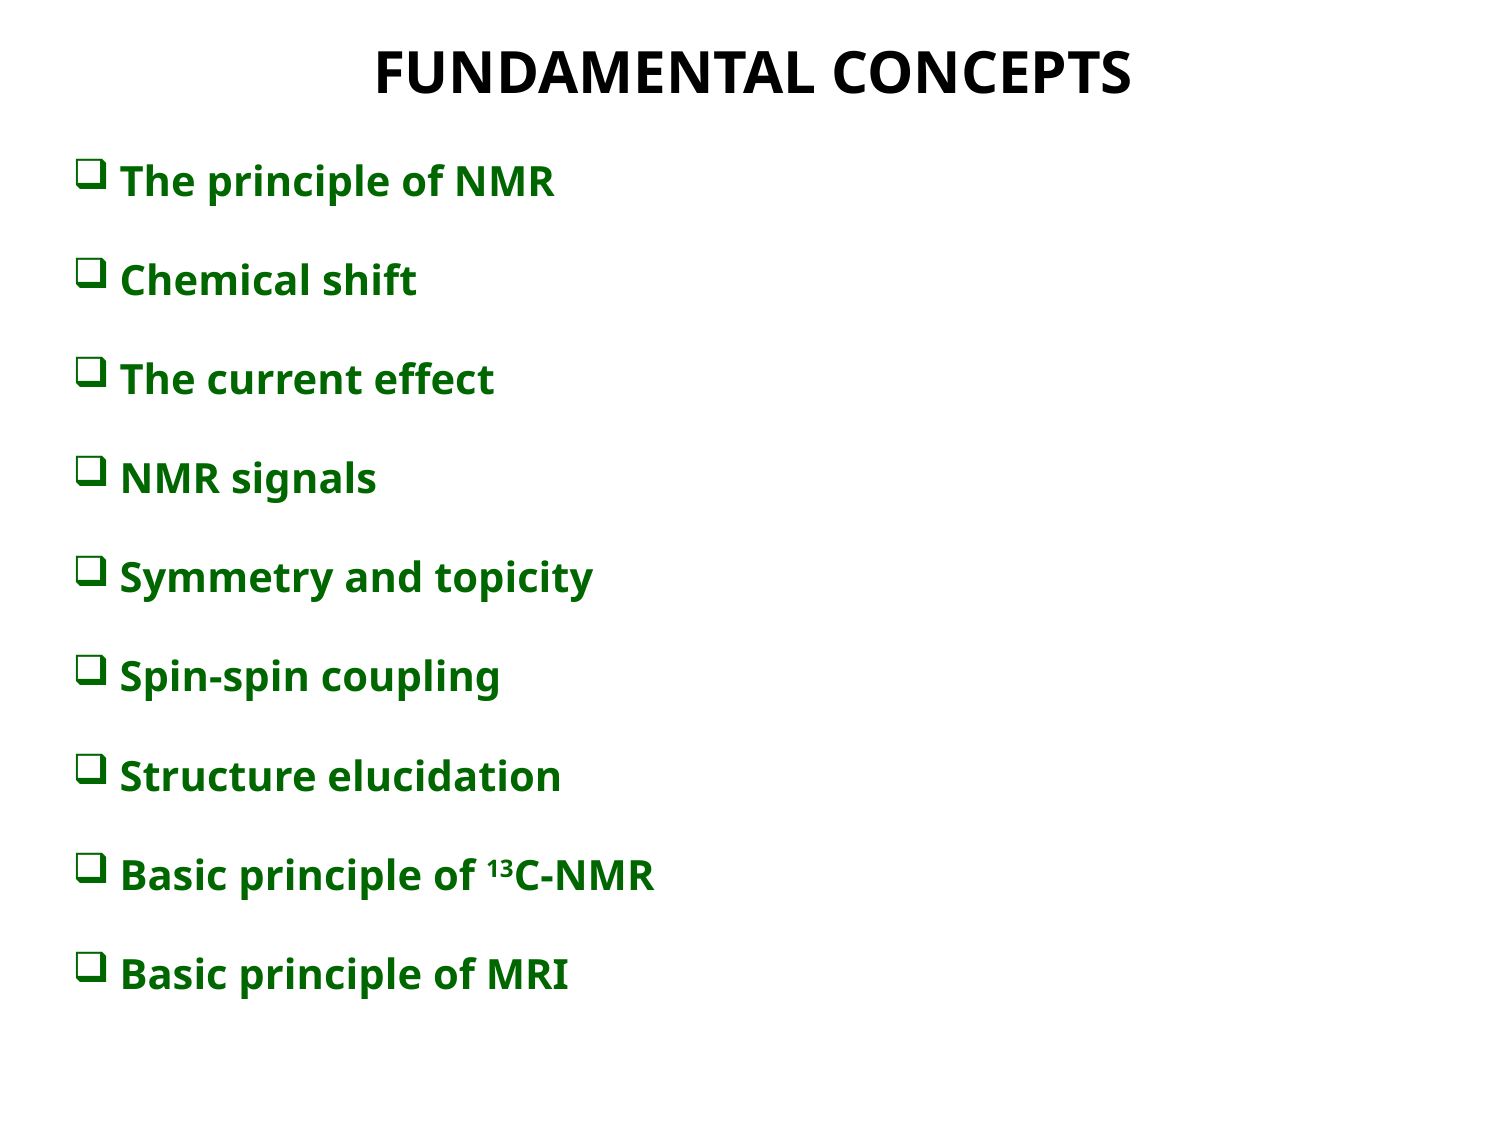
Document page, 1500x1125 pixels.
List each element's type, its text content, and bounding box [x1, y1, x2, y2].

text_box FUNDAMENTAL CONCEPTS The principle of NMR Chemical shift The current effect NMR signals Symmetry and topicity Spin-spin coupling Structure elucidation Basic principle of 13C-NMR Basic principle of MRI [57, 27, 1448, 1006]
